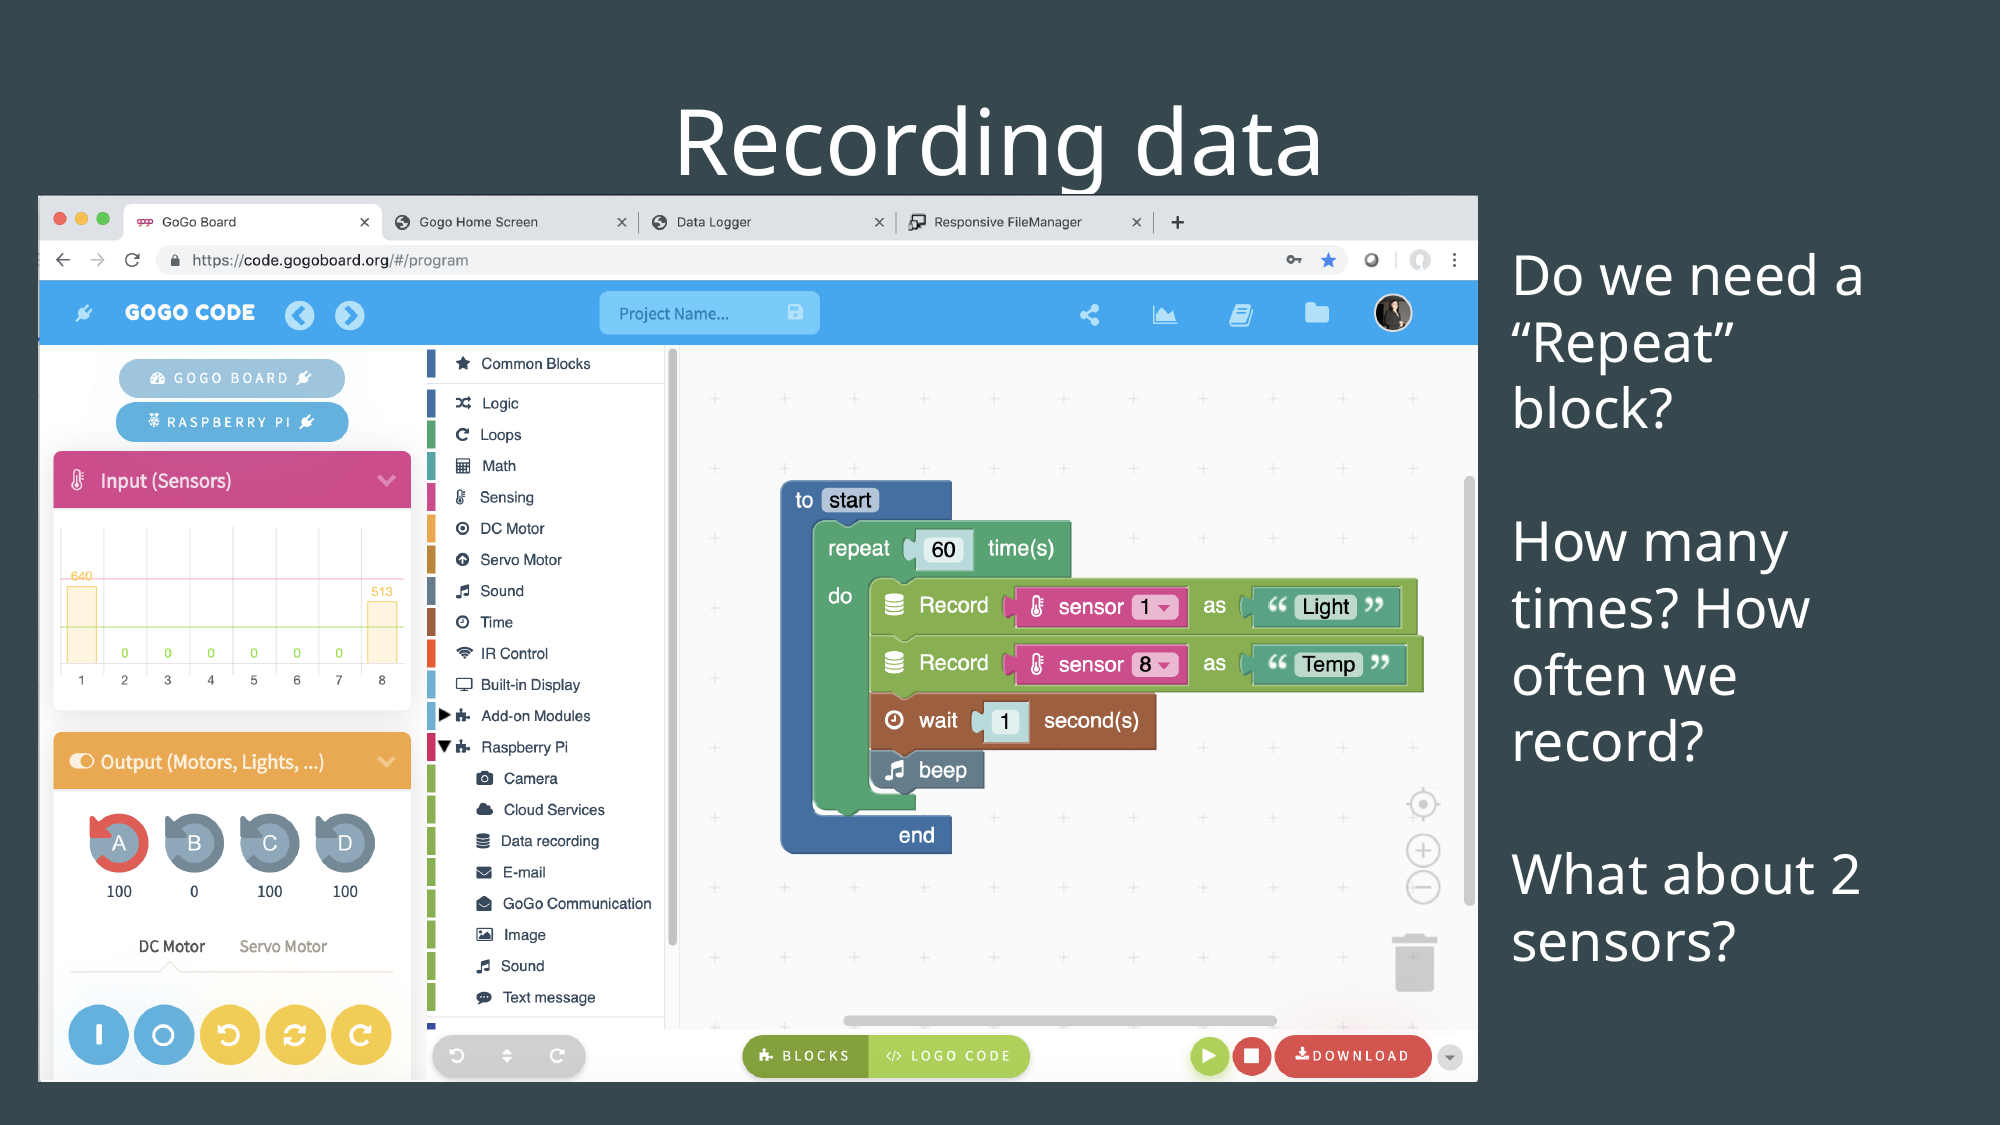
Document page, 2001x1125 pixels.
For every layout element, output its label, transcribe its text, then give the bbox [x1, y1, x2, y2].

text_box Do we need a “Repeat” block? How many times? How often we record? What about 2 sensors? [1496, 232, 1924, 1047]
title Recording data [99, 45, 1900, 233]
picture [38, 194, 1479, 1082]
